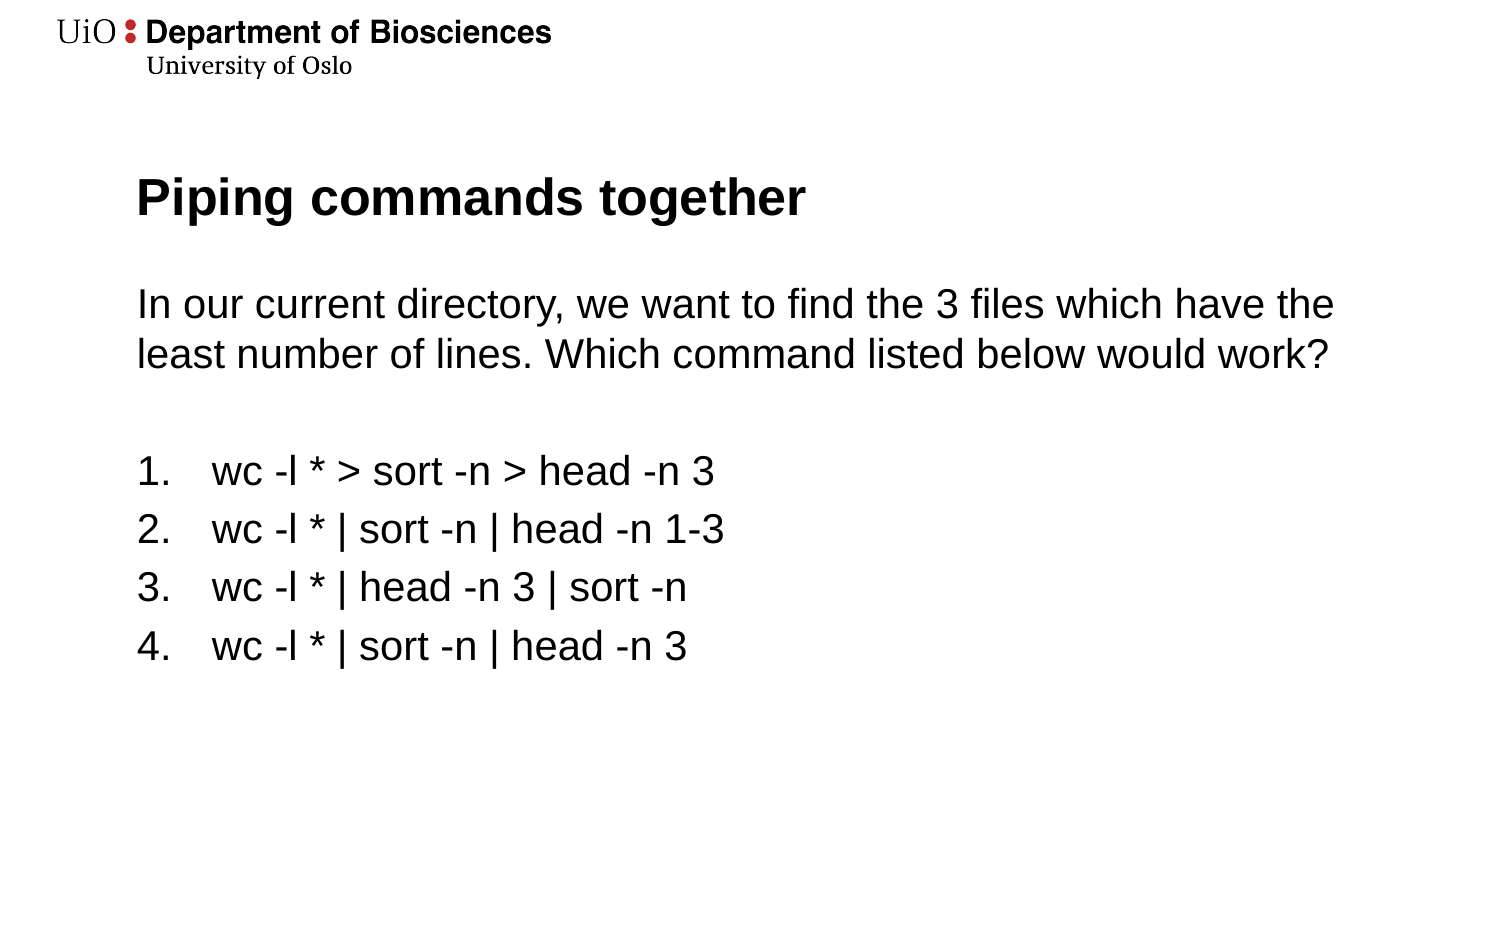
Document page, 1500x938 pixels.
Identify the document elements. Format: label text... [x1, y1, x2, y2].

picture [57, 19, 551, 79]
title Piping commands together [125, 116, 1425, 270]
list In our current directory, we want to find the 3 files which have the least number of lines. Which command listed below would work? wc -l * > sort -n > head -n 3 wc -l * | sort -n | head -n 1-3 wc -l * | head -n 3 | sort -n wc -l * | sort -n | head -n 3 [125, 270, 1425, 834]
